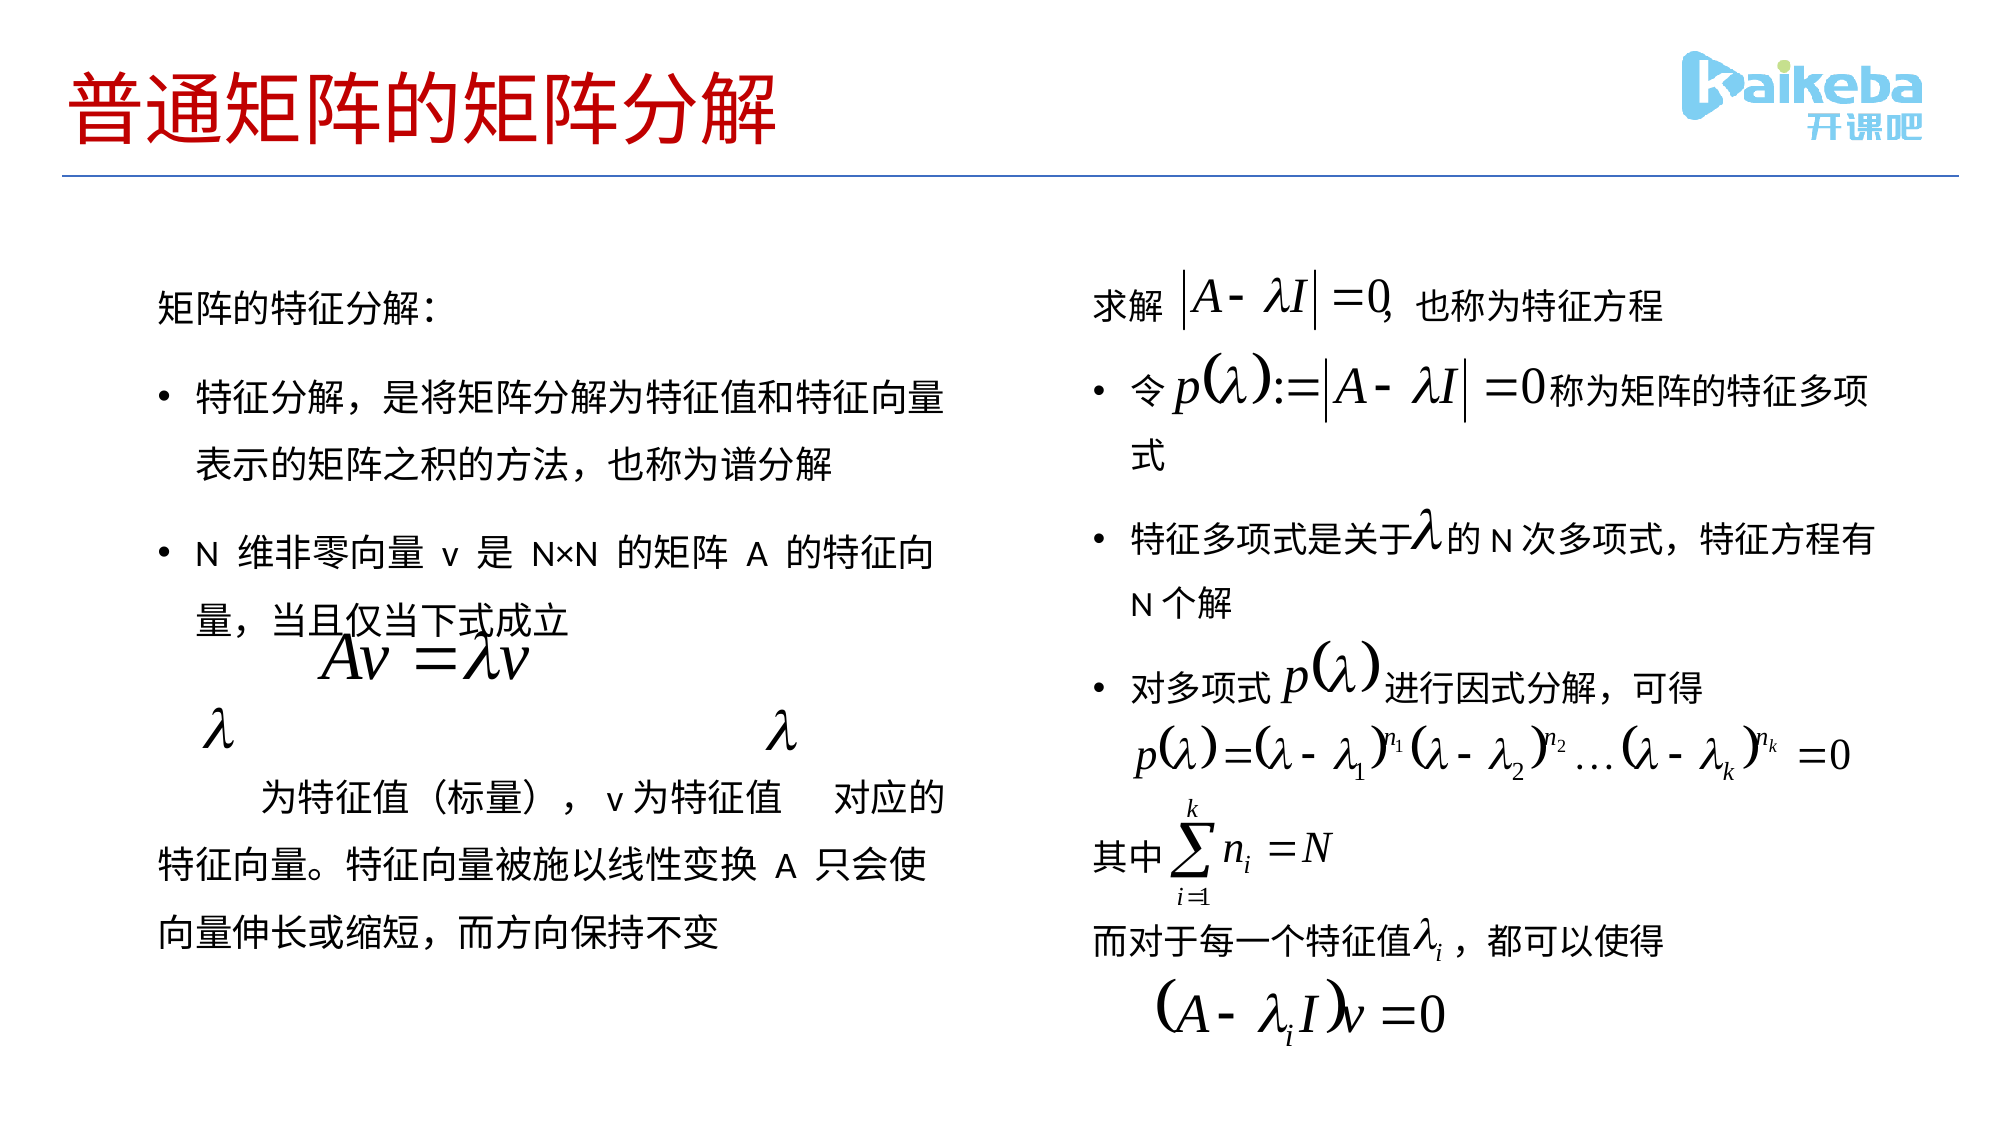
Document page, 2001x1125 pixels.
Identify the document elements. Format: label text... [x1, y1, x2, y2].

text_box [1160, 346, 1556, 435]
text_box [1405, 904, 1451, 973]
title 普通矩阵的矩阵分解 [57, 59, 1728, 167]
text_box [1148, 976, 1458, 1061]
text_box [1269, 639, 1382, 715]
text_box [1174, 258, 1397, 342]
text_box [193, 695, 247, 764]
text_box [756, 697, 810, 766]
text_box 矩阵的特征分解： 特征分解，是将矩阵分解为特征值和特征向量表示的矩阵之积的方法，也称为谱分解 N 维非零向量 v 是 N×N 的矩阵 A 的特征向量，当且仅当下式成立 为特征值（标量），v为特征值 对应的特征向量。特征向量被施以线性变换 A 只会使向量伸长或缩短，而方向保持不变 [150, 255, 962, 994]
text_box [1401, 496, 1455, 565]
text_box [1163, 788, 1343, 915]
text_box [1653, 21, 1950, 167]
text_box 求解 ，也称为特征方程 令 称为矩阵的特征多项式 特征多项式是关于 的N次多项式，特征方程有N个解 对多项式 进行因式分解，可得 其中 而对于每一个特征值 ，都可以使得 [1085, 255, 1897, 995]
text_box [1123, 716, 1859, 792]
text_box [306, 615, 544, 697]
